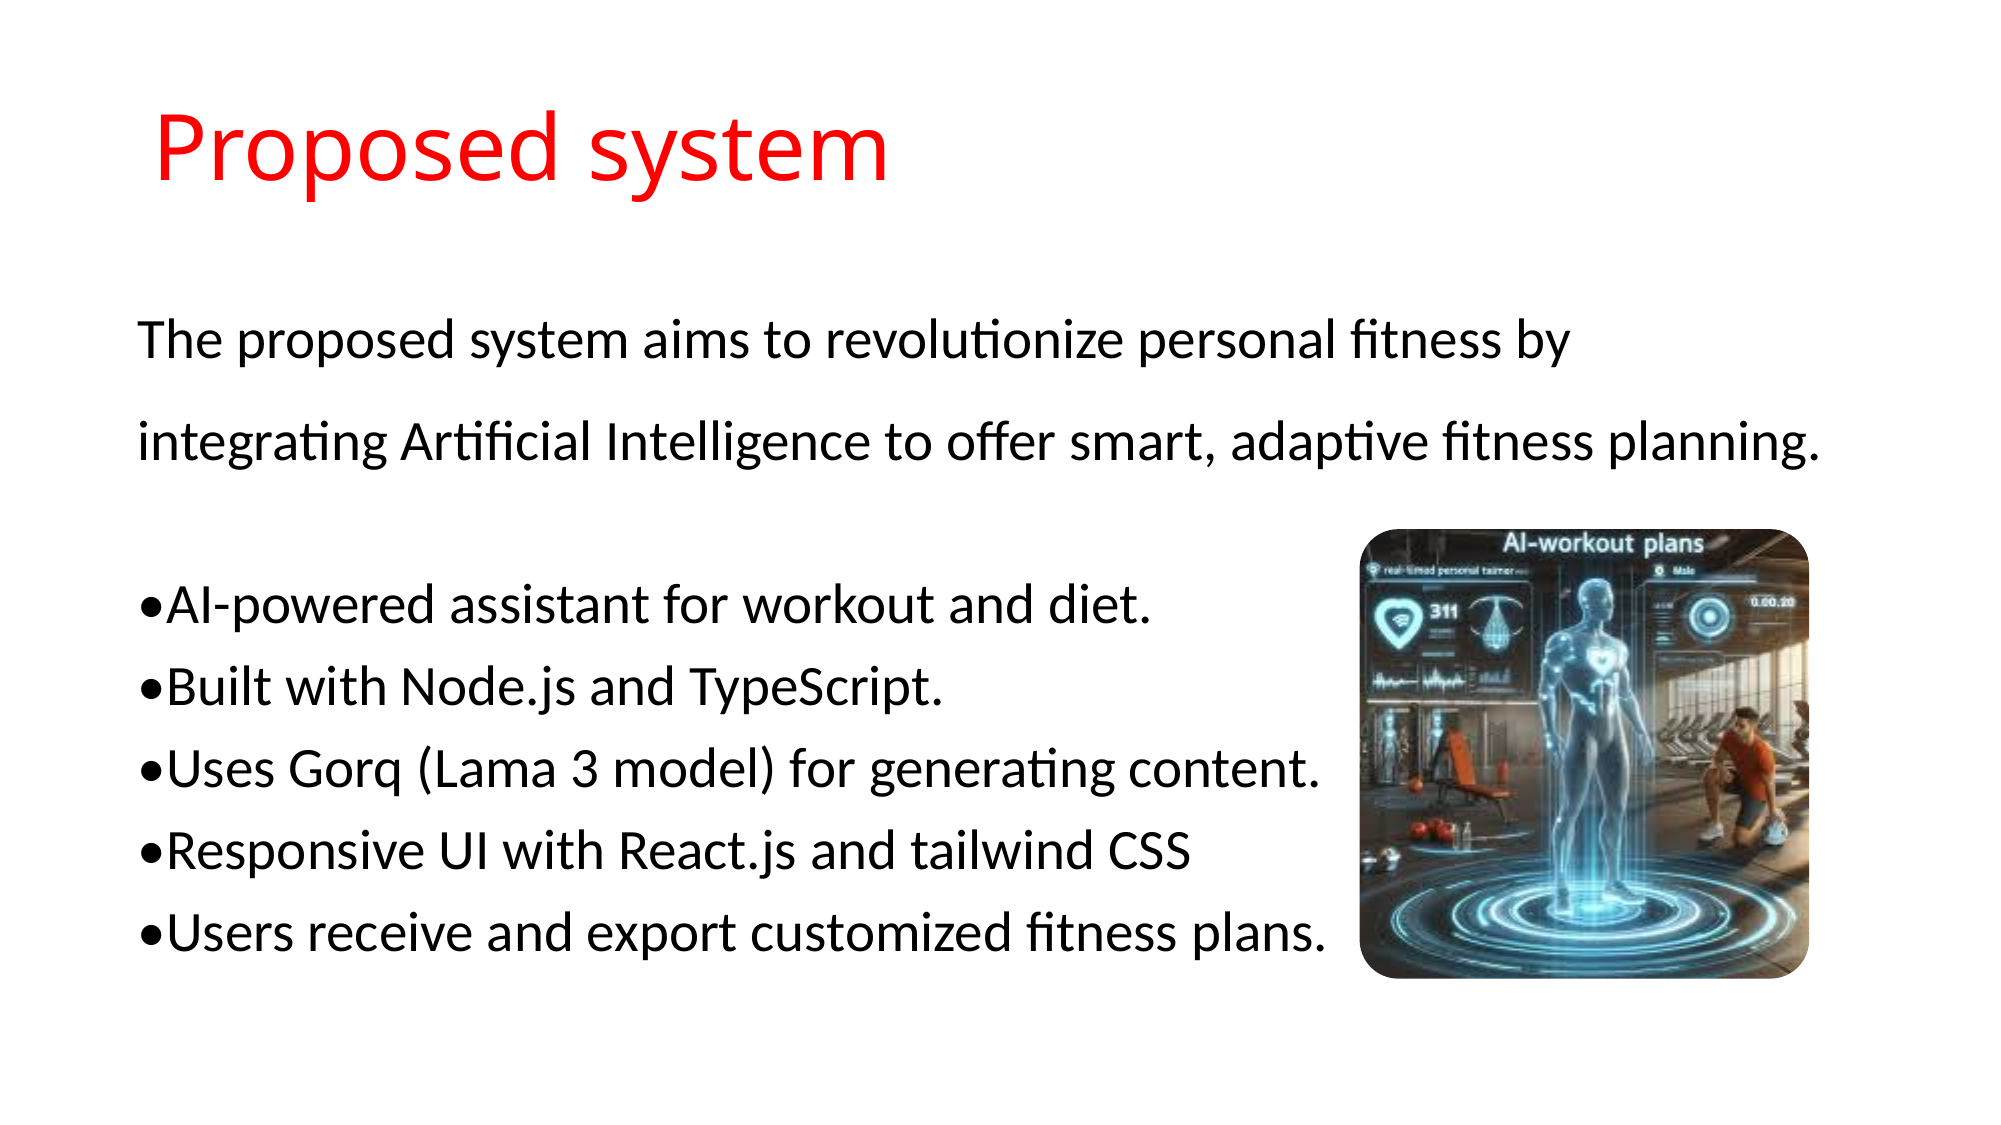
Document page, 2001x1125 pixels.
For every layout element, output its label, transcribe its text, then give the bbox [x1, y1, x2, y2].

picture [1359, 529, 1810, 979]
list The proposed system aims to revolutionize personal fitness by integrating Artificial Intelligence to offer smart, adaptive fitness planning. •AI-powered assistant for workout and diet. •Built with Node.js and TypeScript. •Uses Gorq (Lama 3 model) for generating content. •Responsive UI with React.js and tailwind CSS •Users receive and export customized fitness plans. [123, 259, 1848, 1066]
title Proposed system [137, 96, 1863, 315]
